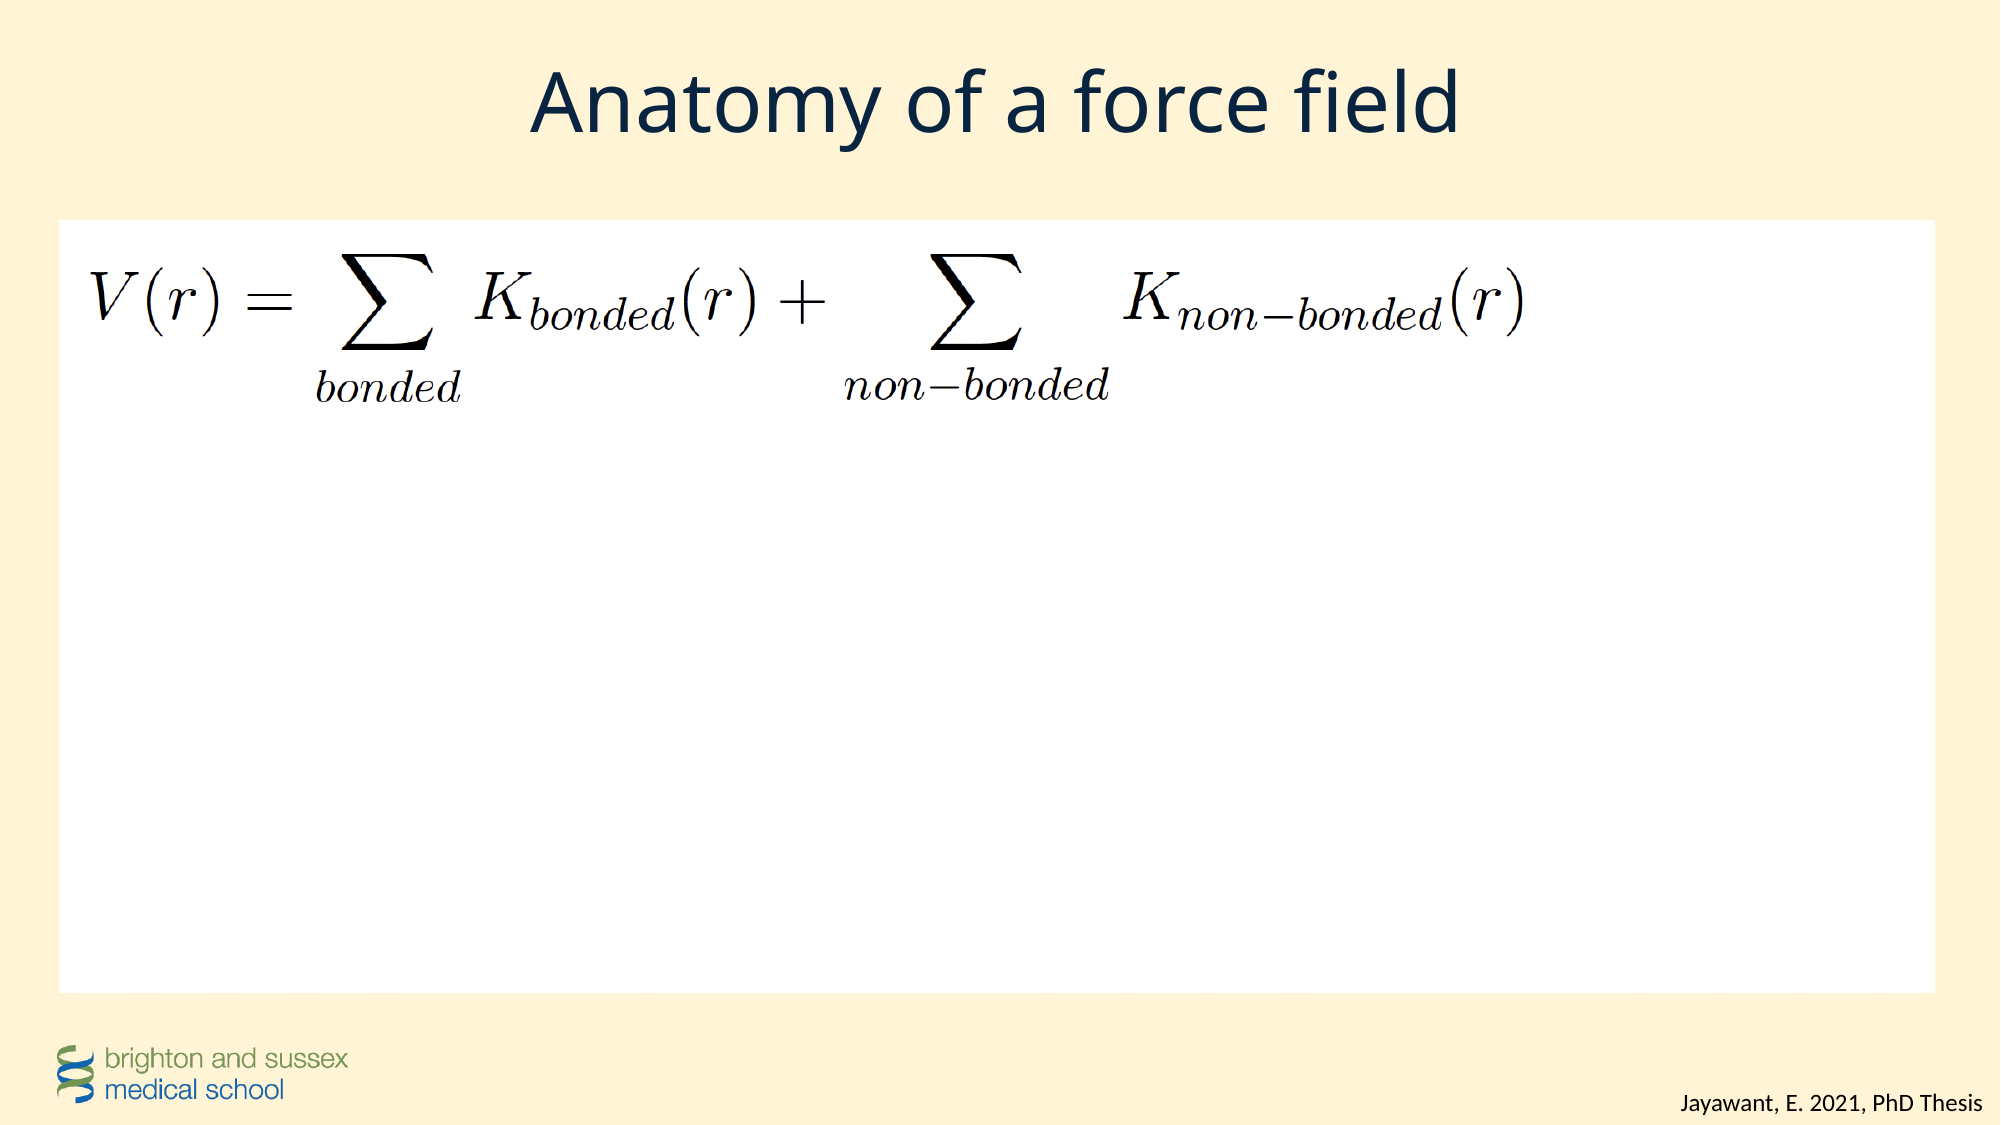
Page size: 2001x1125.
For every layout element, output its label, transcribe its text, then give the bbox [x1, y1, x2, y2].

text_box Jayawant, E. 2021, PhD Thesis [1665, 1079, 1999, 1125]
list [59, 220, 1935, 993]
title Anatomy of a force field [60, 52, 1935, 184]
picture [54, 1042, 348, 1104]
